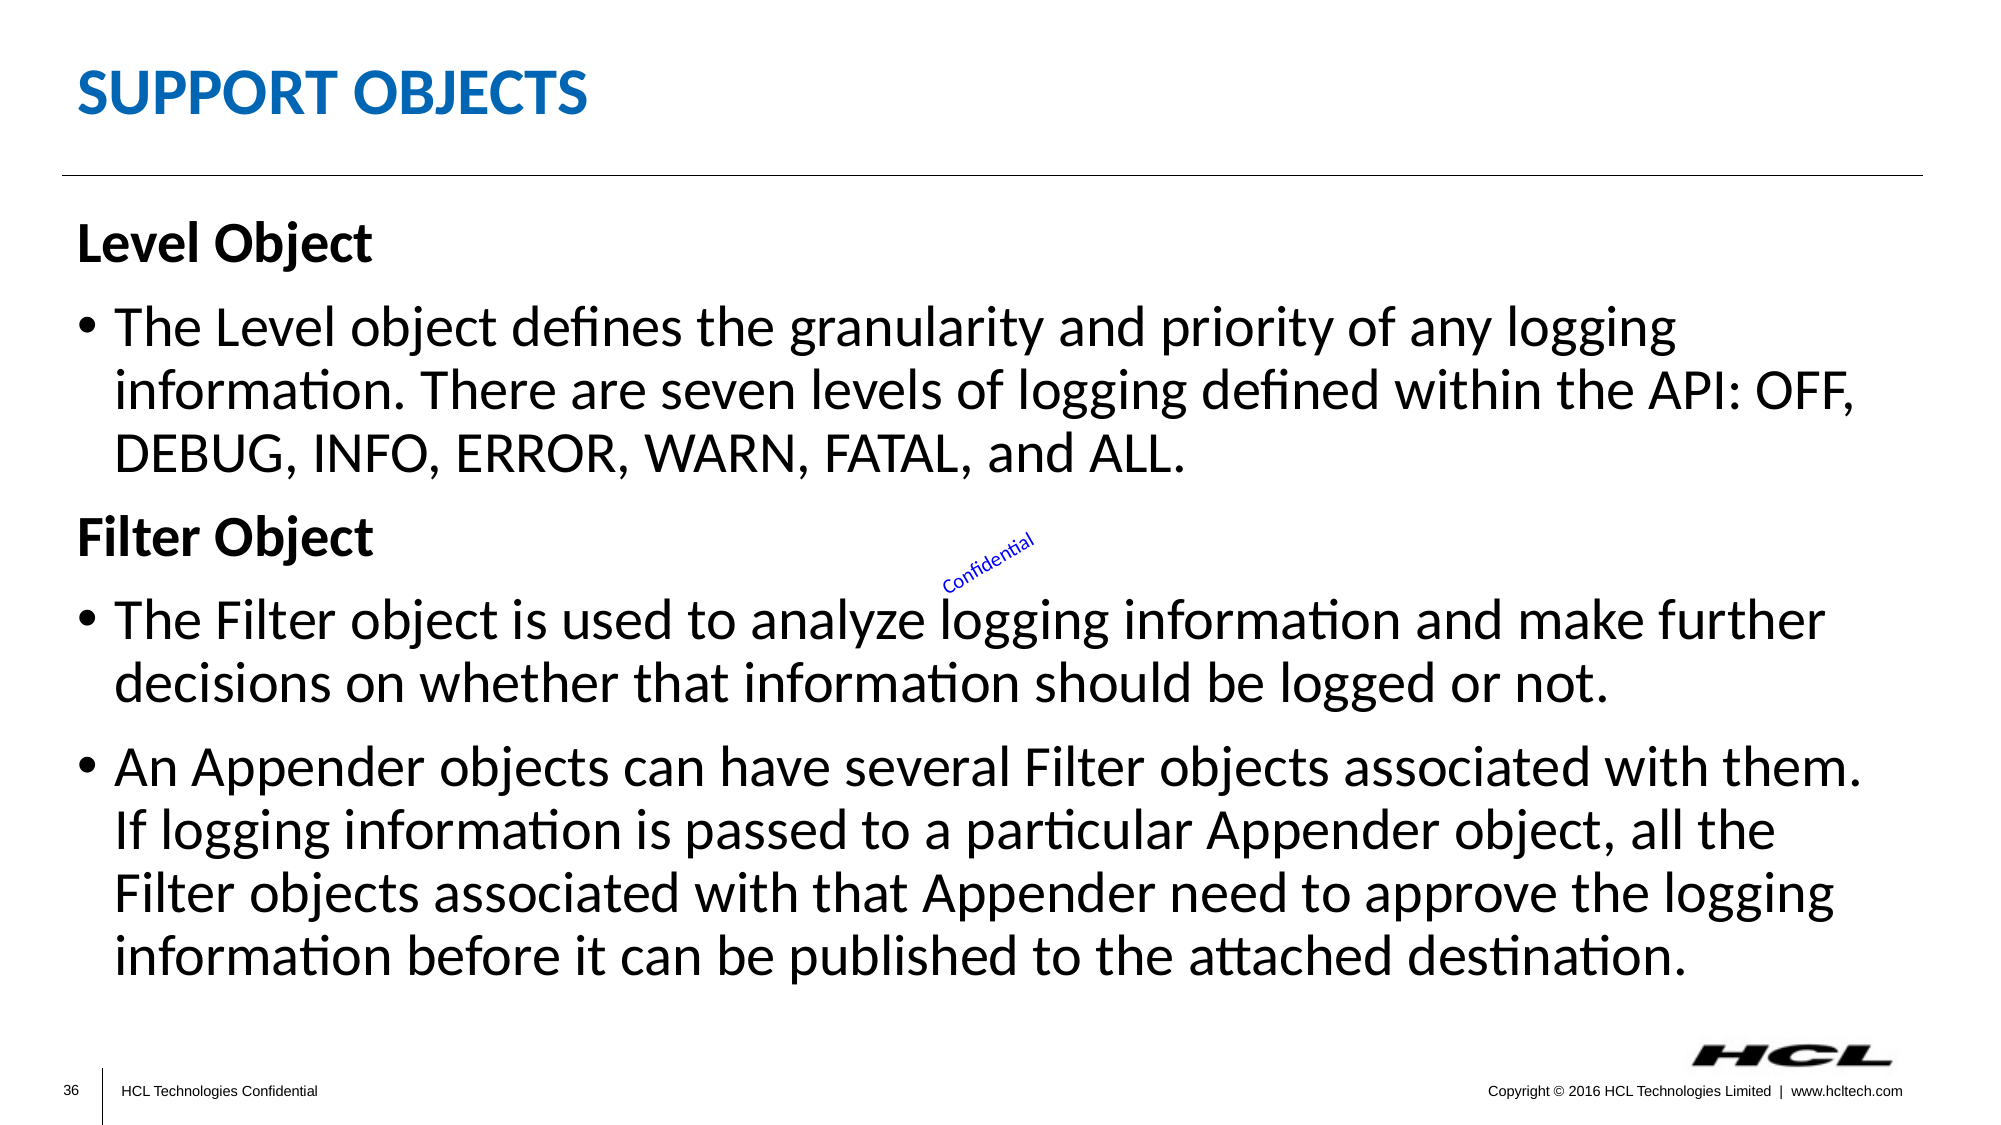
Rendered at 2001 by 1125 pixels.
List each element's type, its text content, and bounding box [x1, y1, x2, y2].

picture [1660, 1024, 1924, 1080]
title Support Objects [62, 42, 1781, 144]
list Level Object The Level object defines the granularity and priority of any logging information. There are seven levels of logging defined within the API: OFF, DEBUG, INFO, ERROR, WARN, FATAL, and ALL. Filter Object The Filter object is used to analyze logging information and make further decisions on whether that information should be logged or not. An Appender objects can have several Filter objects associated with them. If logging information is passed to a particular Appender object, all the Filter objects associated with that Appender need to approve the logging information before it can be published to the attached destination. [62, 204, 1924, 1014]
